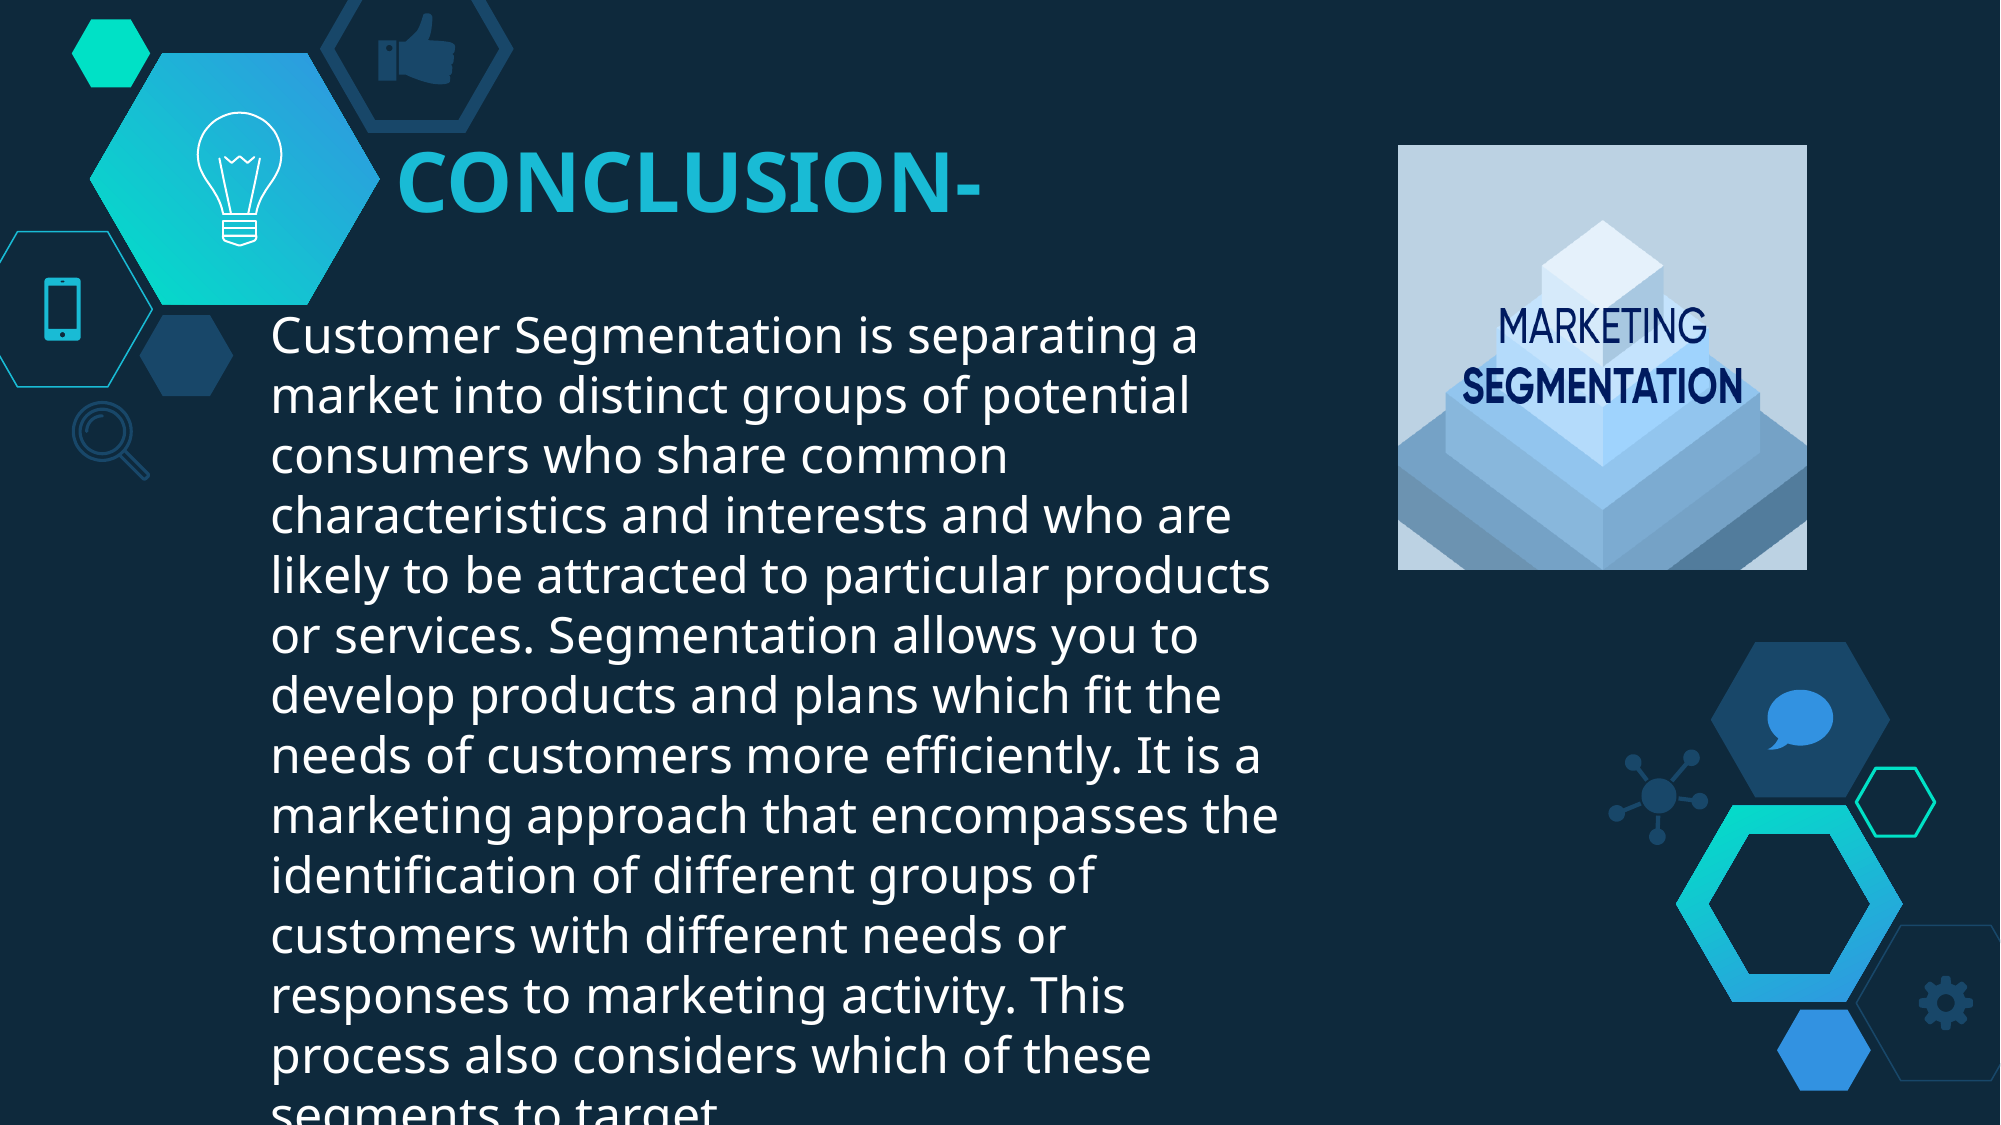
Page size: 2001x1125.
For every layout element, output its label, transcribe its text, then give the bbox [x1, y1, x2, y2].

list Customer Segmentation is separating a market into distinct groups of potential consumers who share common characteristics and interests and who are likely to be attracted to particular products or services. Segmentation allows you to develop products and plans which fit the needs of customers more efficiently. It is a marketing approach that encompasses the identification of different groups of customers with different needs or responses to marketing activity. This process also considers which of these segments to target. [230, 288, 1334, 1057]
title CONCLUSION- [380, 145, 1334, 245]
picture [1398, 144, 1807, 571]
